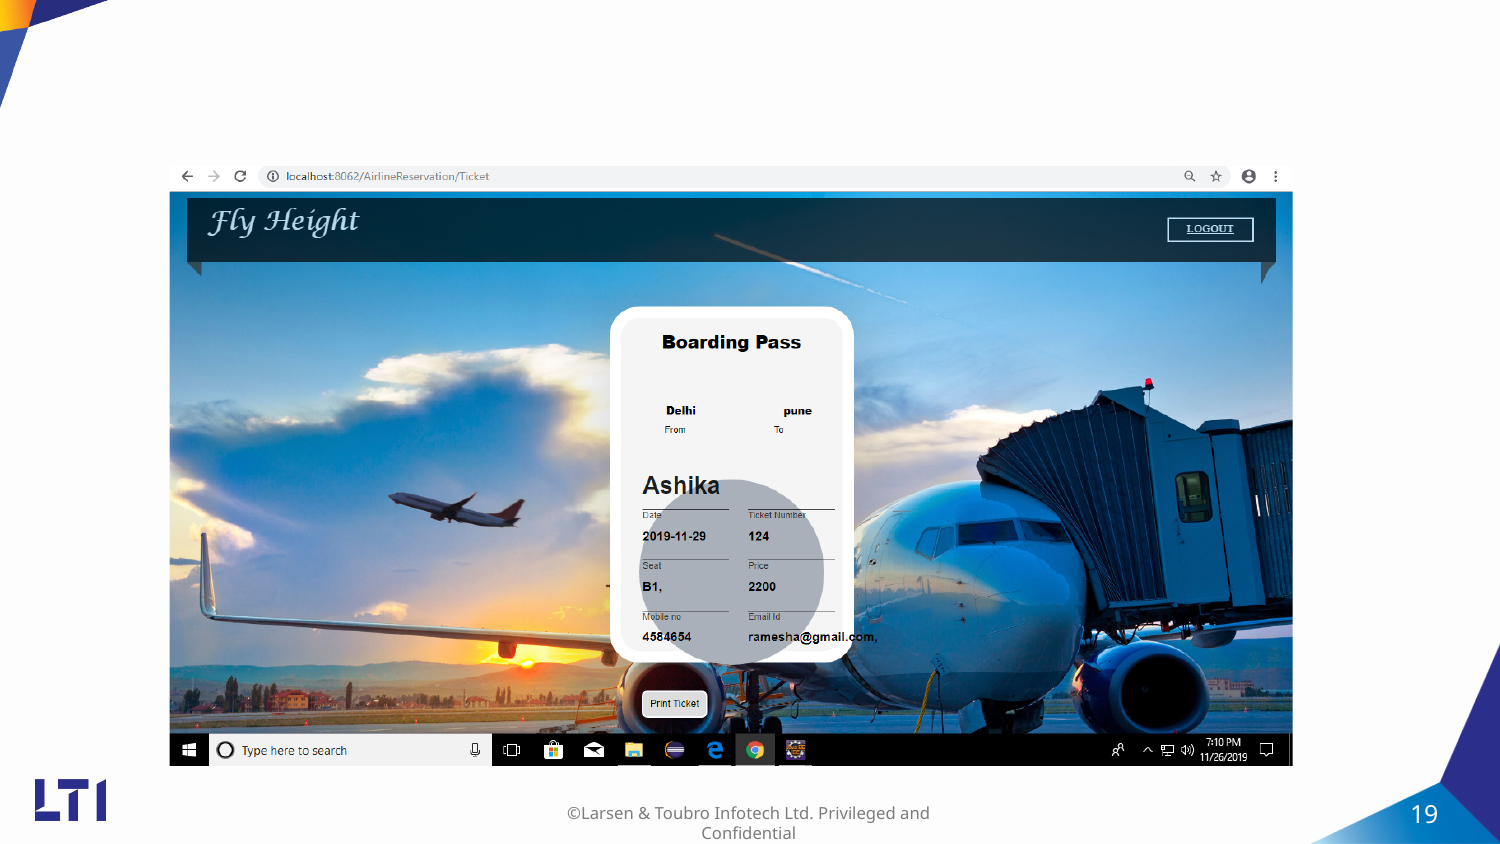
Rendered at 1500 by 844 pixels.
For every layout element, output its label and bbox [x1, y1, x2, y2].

picture [0, 0, 109, 110]
picture [35, 779, 106, 821]
picture [1288, 640, 1500, 844]
list [169, 166, 1293, 766]
